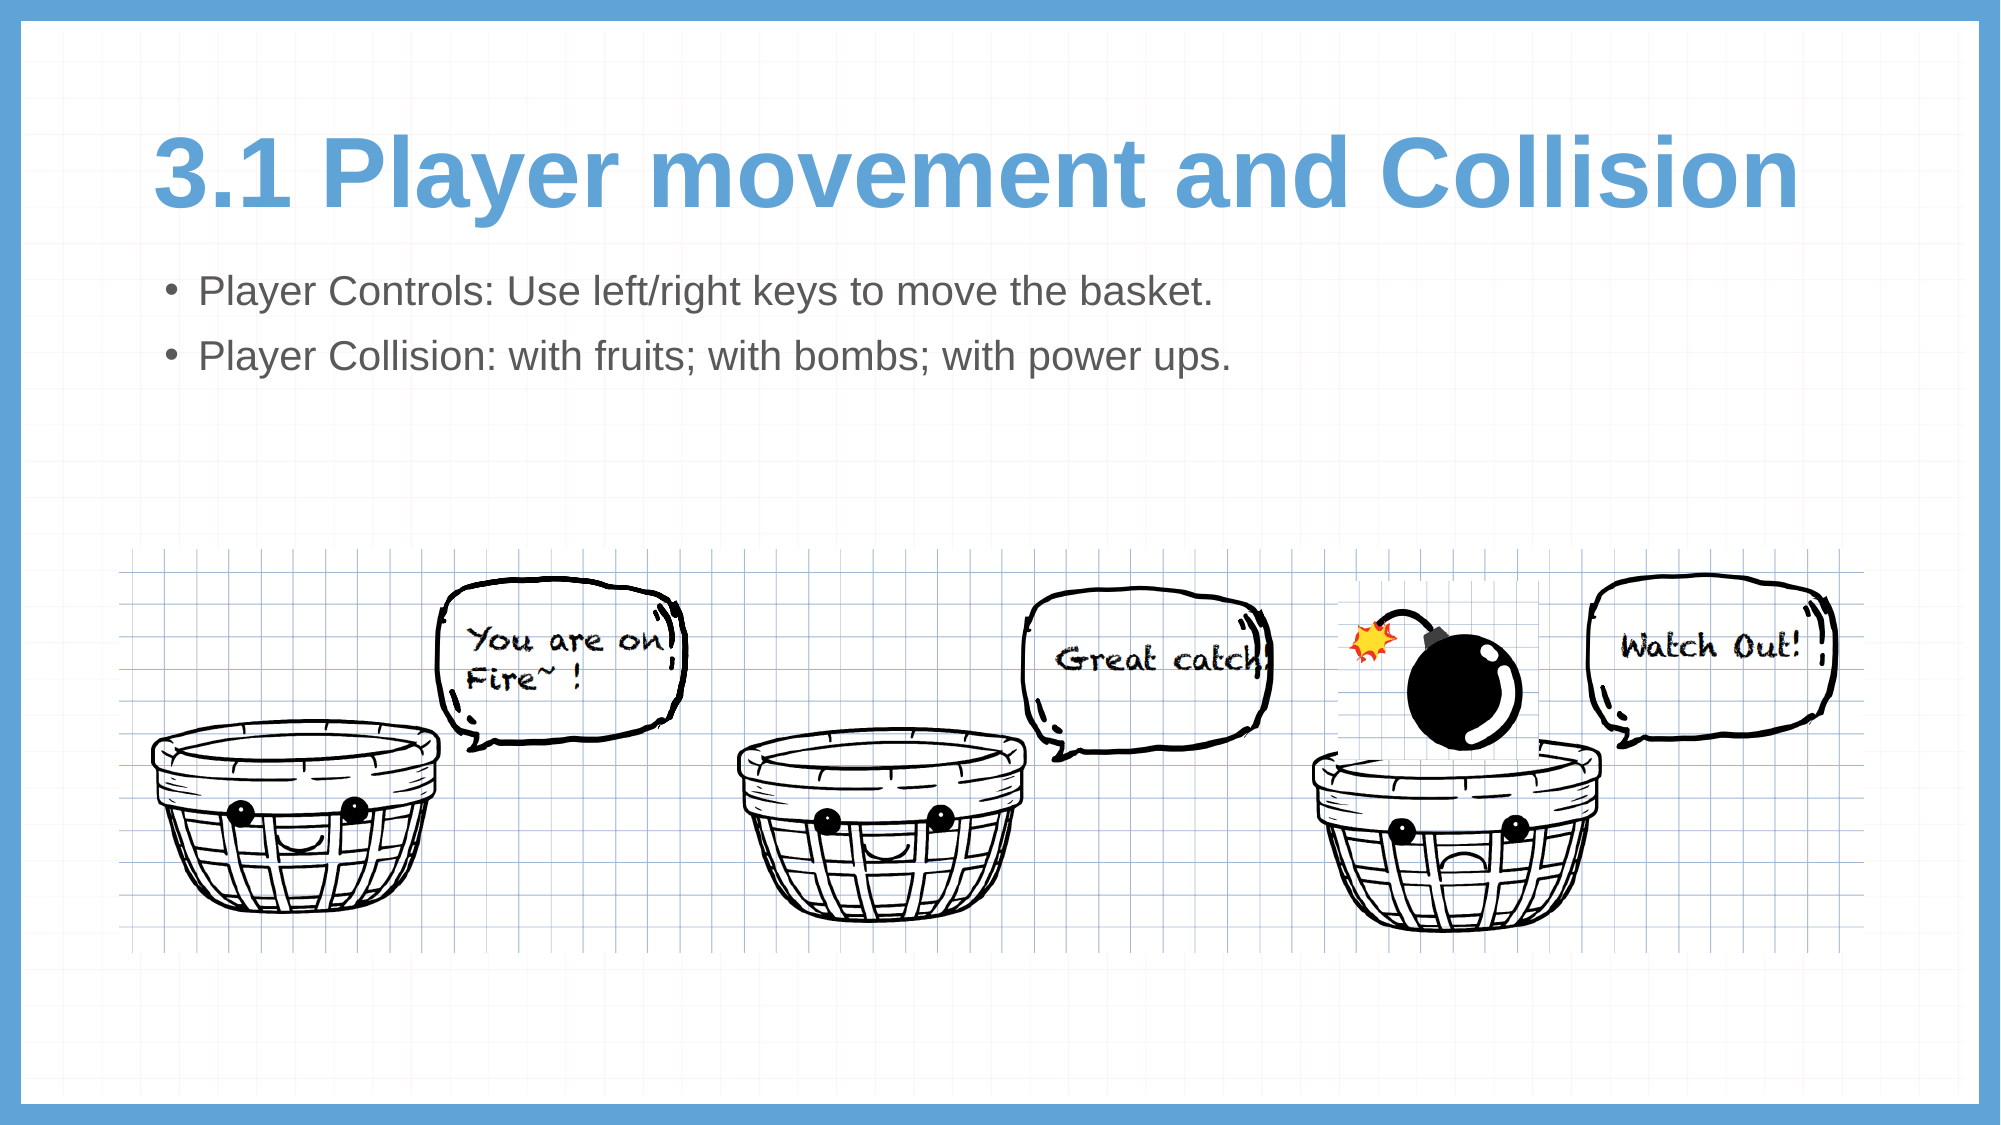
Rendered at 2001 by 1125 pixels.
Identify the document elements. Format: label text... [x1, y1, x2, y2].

title 3.1 Player movement and Collision [153, 78, 1847, 257]
picture [119, 549, 1864, 954]
list Player Controls: Use left/right keys to move the basket. Player Collision: with fruits; with bombs; with power ups. [109, 249, 1835, 1043]
